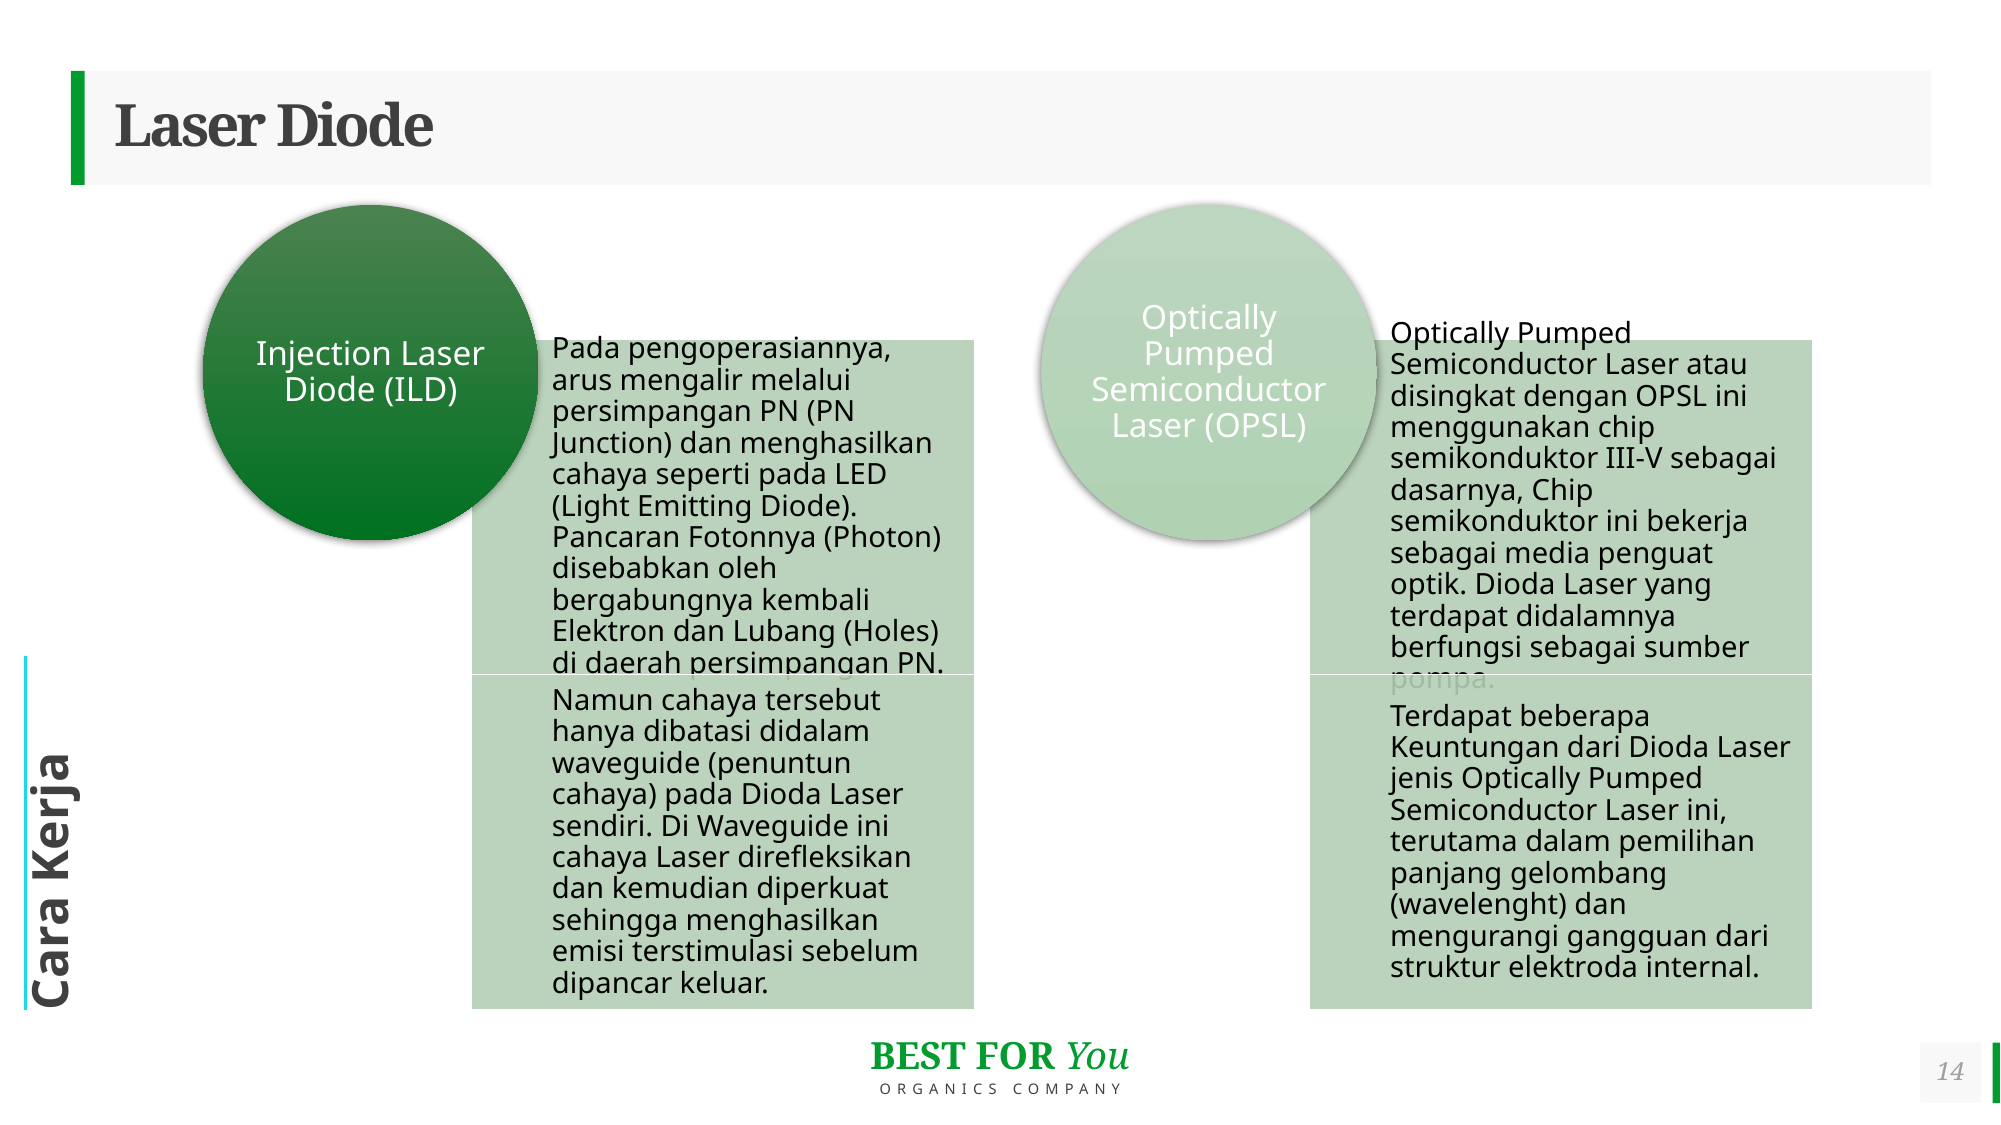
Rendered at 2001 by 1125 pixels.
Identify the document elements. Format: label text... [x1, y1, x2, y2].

title Laser Diode [84, 70, 1932, 185]
list Cara Kerja [25, 834, 84, 1011]
list Cara Kerja [25, 112, 85, 833]
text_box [84, 204, 1932, 1011]
slide_number 14 [1920, 1042, 1982, 1103]
